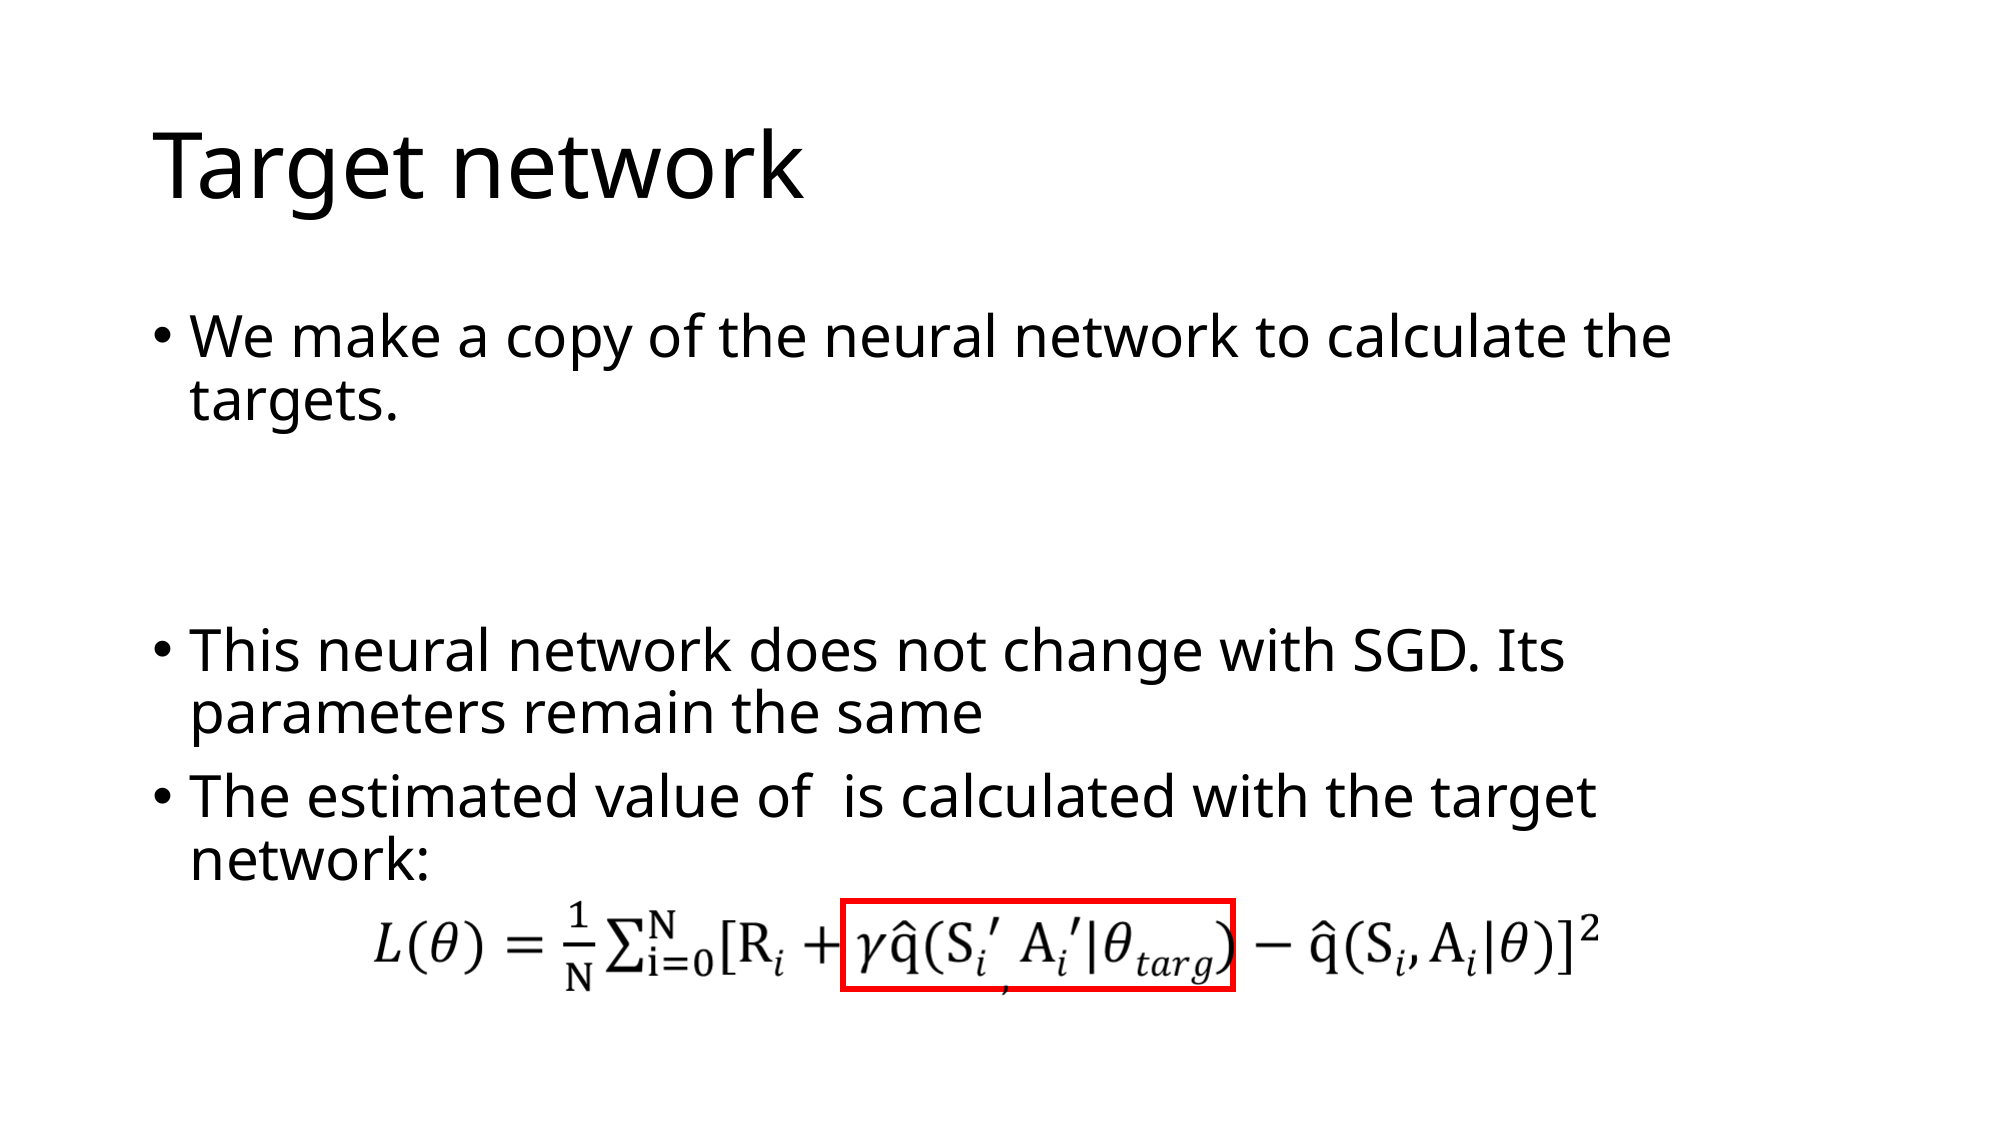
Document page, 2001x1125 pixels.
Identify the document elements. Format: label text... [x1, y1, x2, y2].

title Target network [137, 59, 1863, 278]
picture [352, 895, 1599, 1007]
